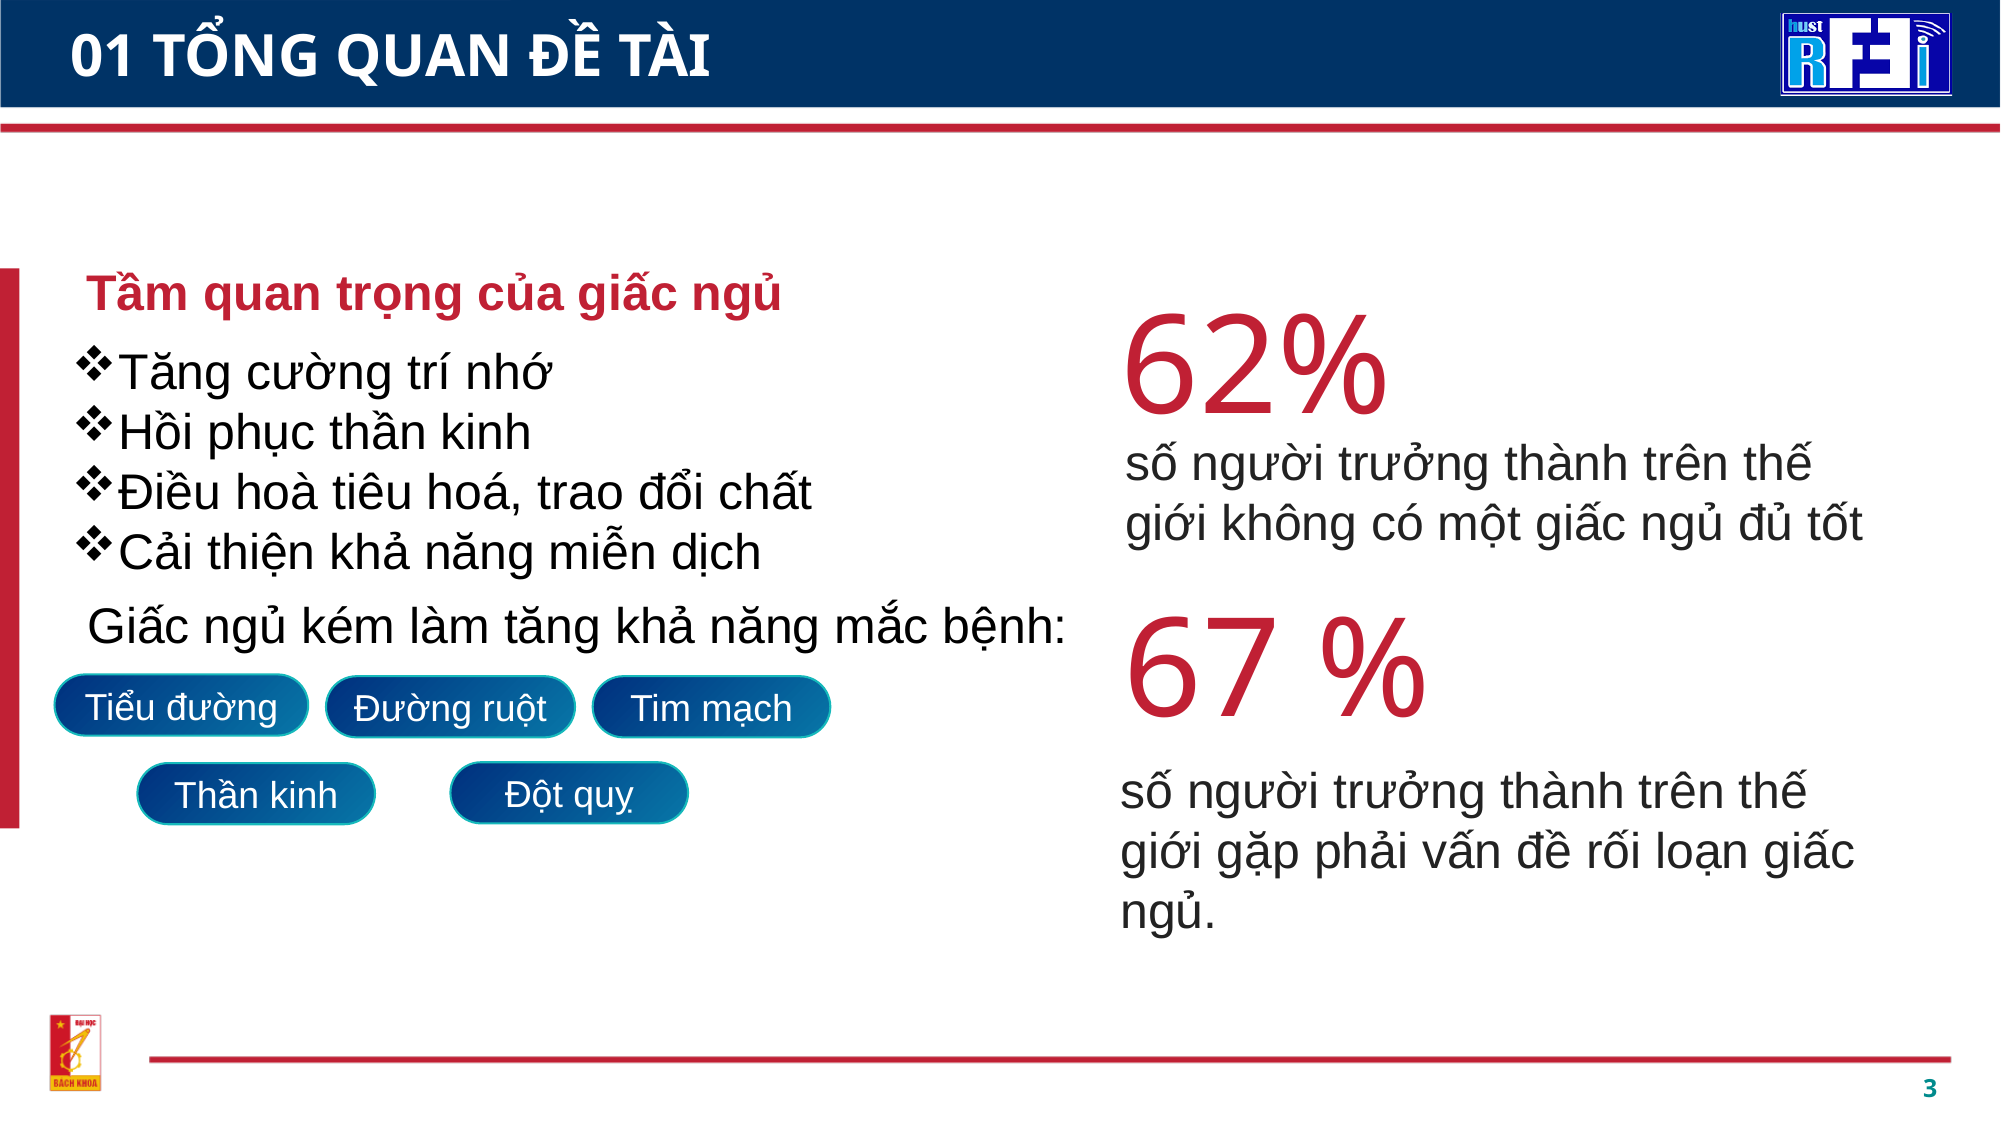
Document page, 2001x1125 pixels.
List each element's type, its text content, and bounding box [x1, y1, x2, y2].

text_box 67 % [1109, 571, 1469, 750]
text_box 62% [1105, 268, 1426, 449]
text_box [0, 267, 20, 830]
slide_number 3 [1502, 1065, 1953, 1125]
text_box Giấc ngủ kém làm tăng khả năng mắc bệnh: [72, 586, 1098, 661]
text_box Đột quỵ [449, 761, 690, 825]
text_box Tầm quan trọng của giấc ngủ [71, 253, 799, 328]
text_box số người trưởng thành trên thế giới gặp phải vấn đề rối loạn giấc ngủ. [1105, 750, 1878, 946]
text_box Tăng cường trí nhớ Hồi phục thần kinh Điều hoà tiêu hoá, trao đổi chất Cải thiện khả năng miễn dịch [57, 332, 866, 588]
title 01 TỔNG QUAN ĐỀ TÀI [55, 18, 1780, 90]
text_box Tiểu đường [53, 673, 310, 737]
text_box Thần kinh [136, 762, 377, 826]
text_box Tim mạch [591, 675, 832, 739]
text_box số người trưởng thành trên thế giới không có một giấc ngủ đủ tốt [1110, 423, 1883, 558]
text_box Đường ruột [324, 675, 577, 739]
picture [0, 0, 2001, 1125]
